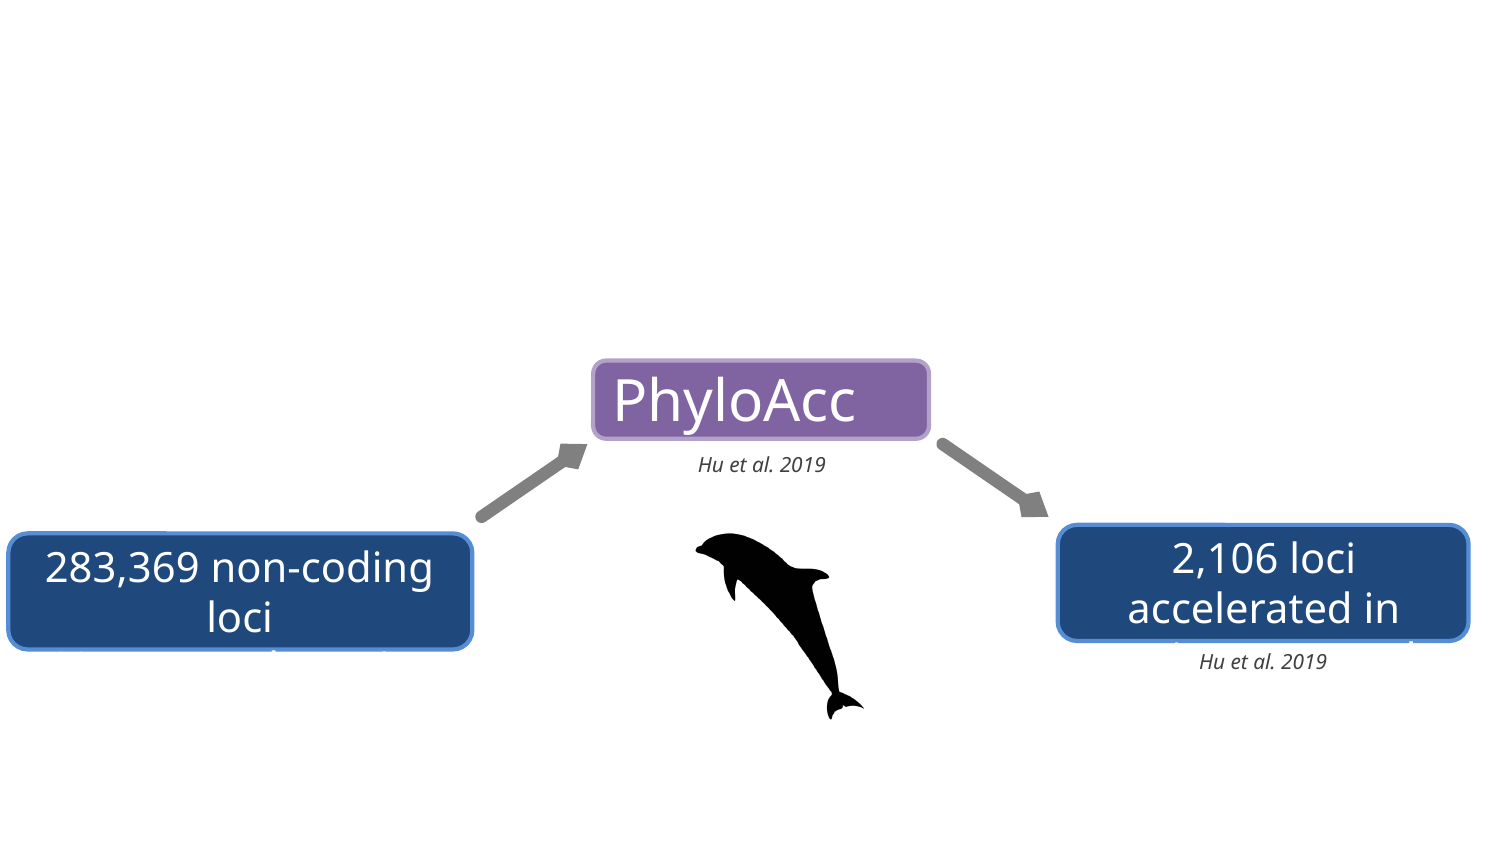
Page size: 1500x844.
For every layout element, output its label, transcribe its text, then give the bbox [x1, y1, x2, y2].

text_box [1055, 532, 1059, 634]
text_box PhyloAcc v1 [597, 355, 924, 511]
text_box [942, 443, 1049, 517]
text_box Hu et al. 2019 [682, 444, 842, 484]
text_box [924, 360, 932, 439]
text_box 283,369 non-coding loci 62 mammal species [7, 533, 472, 699]
text_box Hu et al. 2019 [1183, 641, 1343, 682]
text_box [481, 443, 588, 517]
picture [695, 533, 865, 721]
text_box [590, 361, 597, 438]
text_box 2,106 loci accelerated in marine mammals [1059, 524, 1469, 690]
